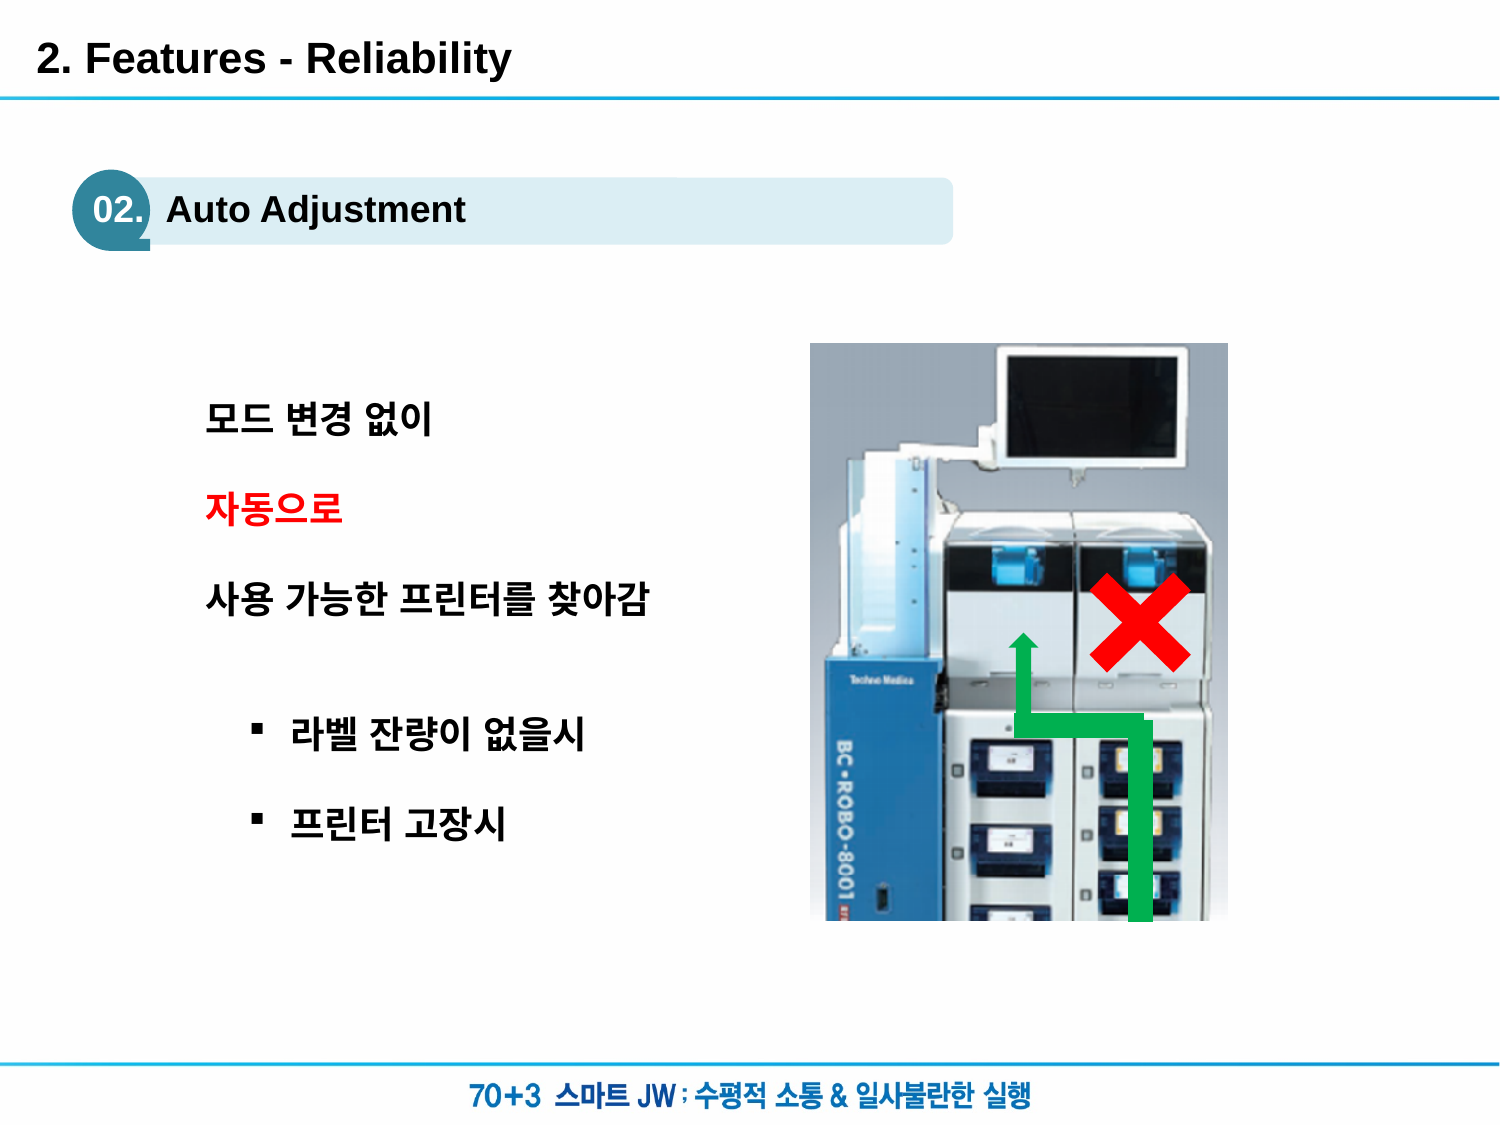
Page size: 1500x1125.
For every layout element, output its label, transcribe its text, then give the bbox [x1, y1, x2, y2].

text_box 2. Features - Reliability [21, 8, 1046, 105]
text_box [810, 343, 1228, 922]
text_box [72, 189, 78, 232]
text_box [81, 237, 151, 251]
text_box [88, 169, 134, 177]
text_box 02. Auto Adjustment [78, 177, 481, 237]
picture [0, 0, 1500, 1125]
text_box 모드 변경 없이 자동으로 사용 가능한 프린터를 찾아감 라벨 잔량이 없을시 프린터 고장시 [64, 148, 1459, 854]
text_box [141, 177, 954, 245]
